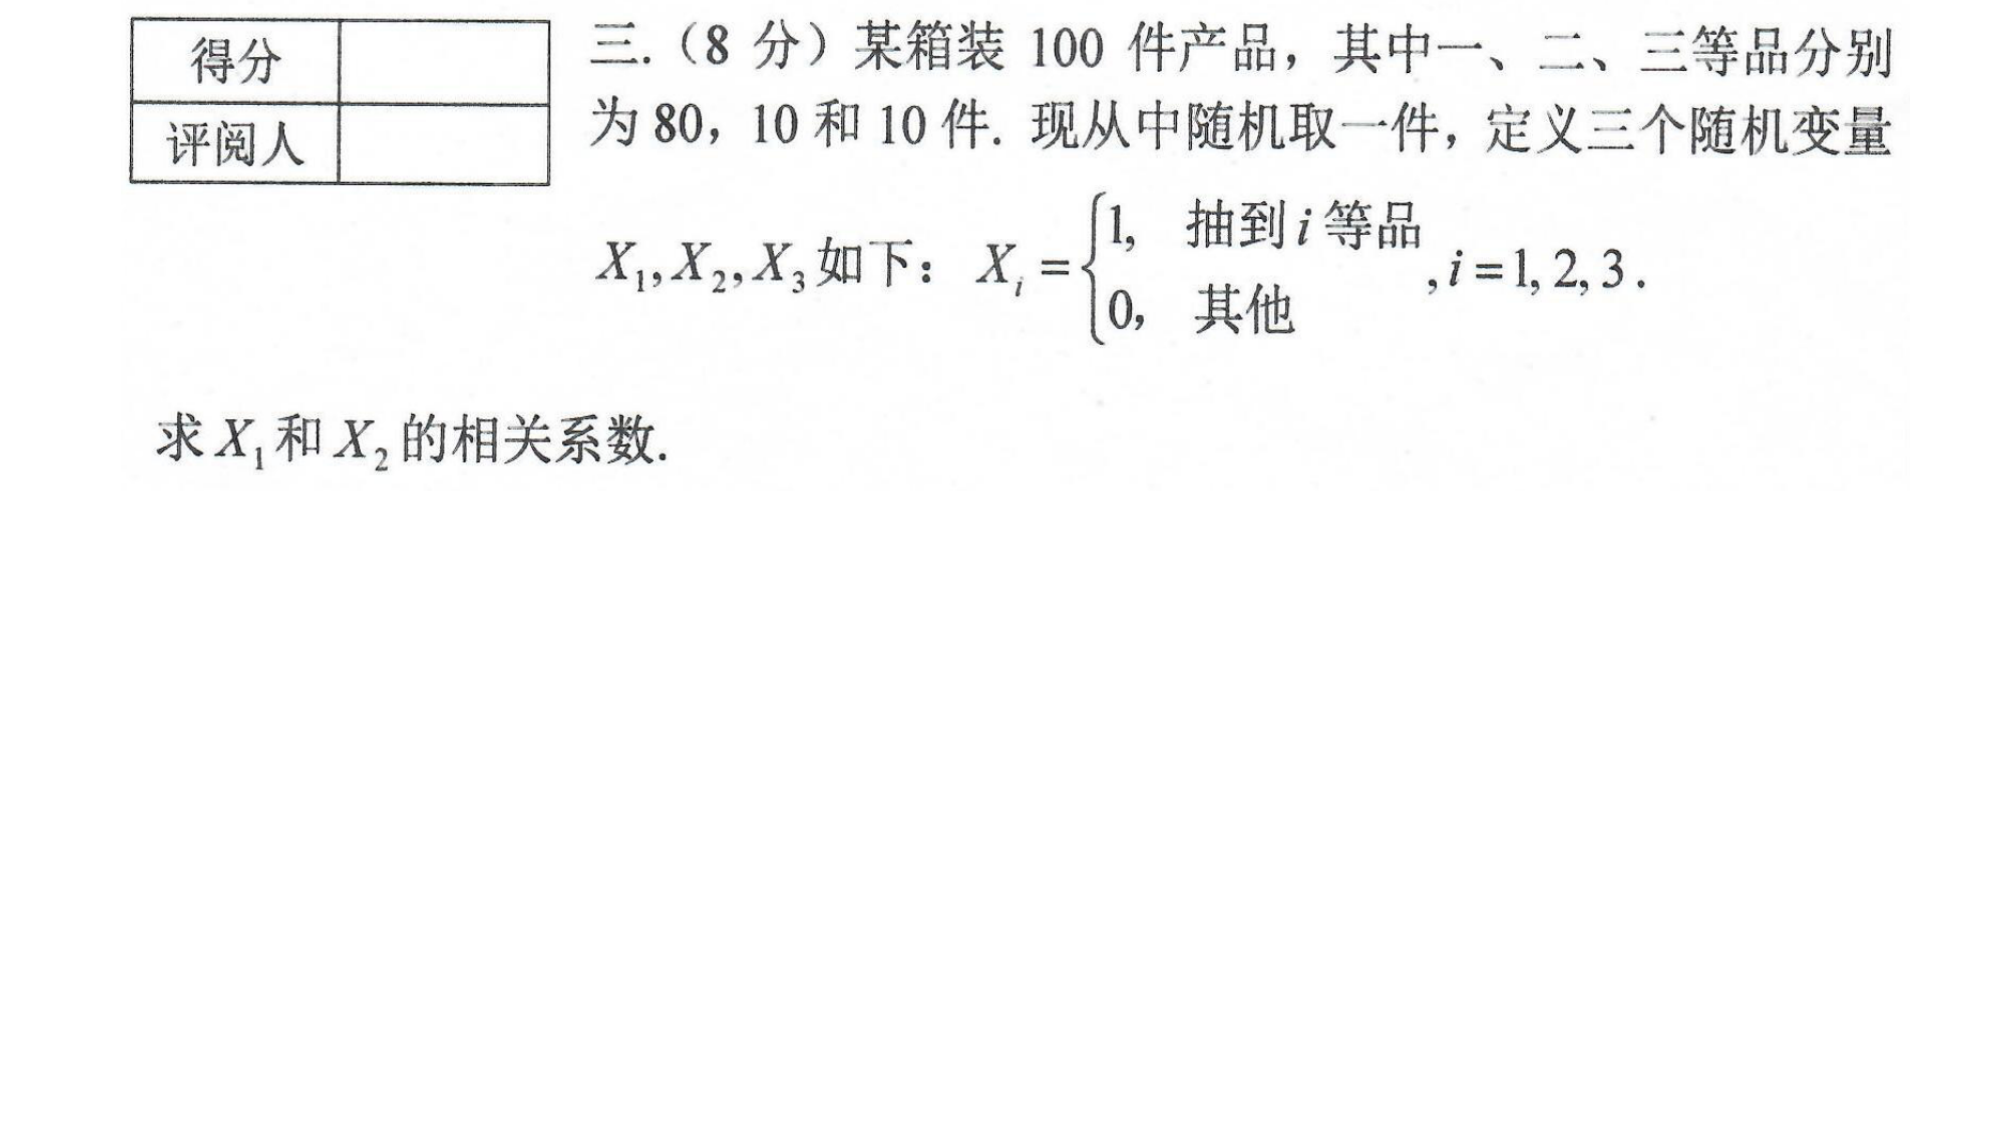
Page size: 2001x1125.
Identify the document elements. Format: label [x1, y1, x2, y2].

picture [121, 0, 1910, 491]
